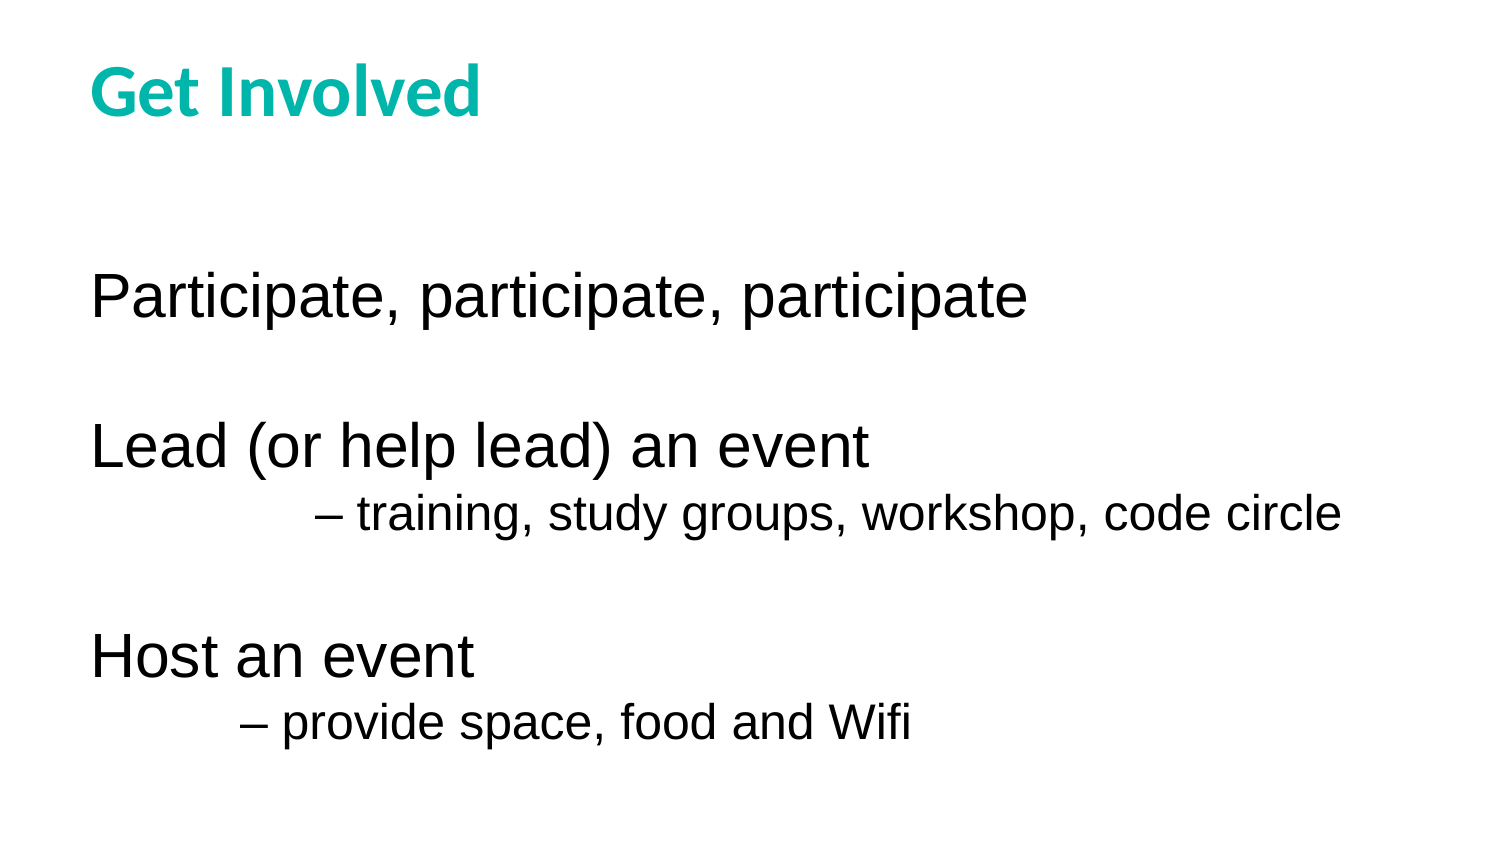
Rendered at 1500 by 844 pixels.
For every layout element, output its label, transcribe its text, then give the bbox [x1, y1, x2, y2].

list Participate, participate, participate Lead (or help lead) an event – training, study groups, workshop, code circle Host an event – provide space, food and Wifi [75, 196, 1425, 808]
title Get Involved [75, 5, 1425, 147]
